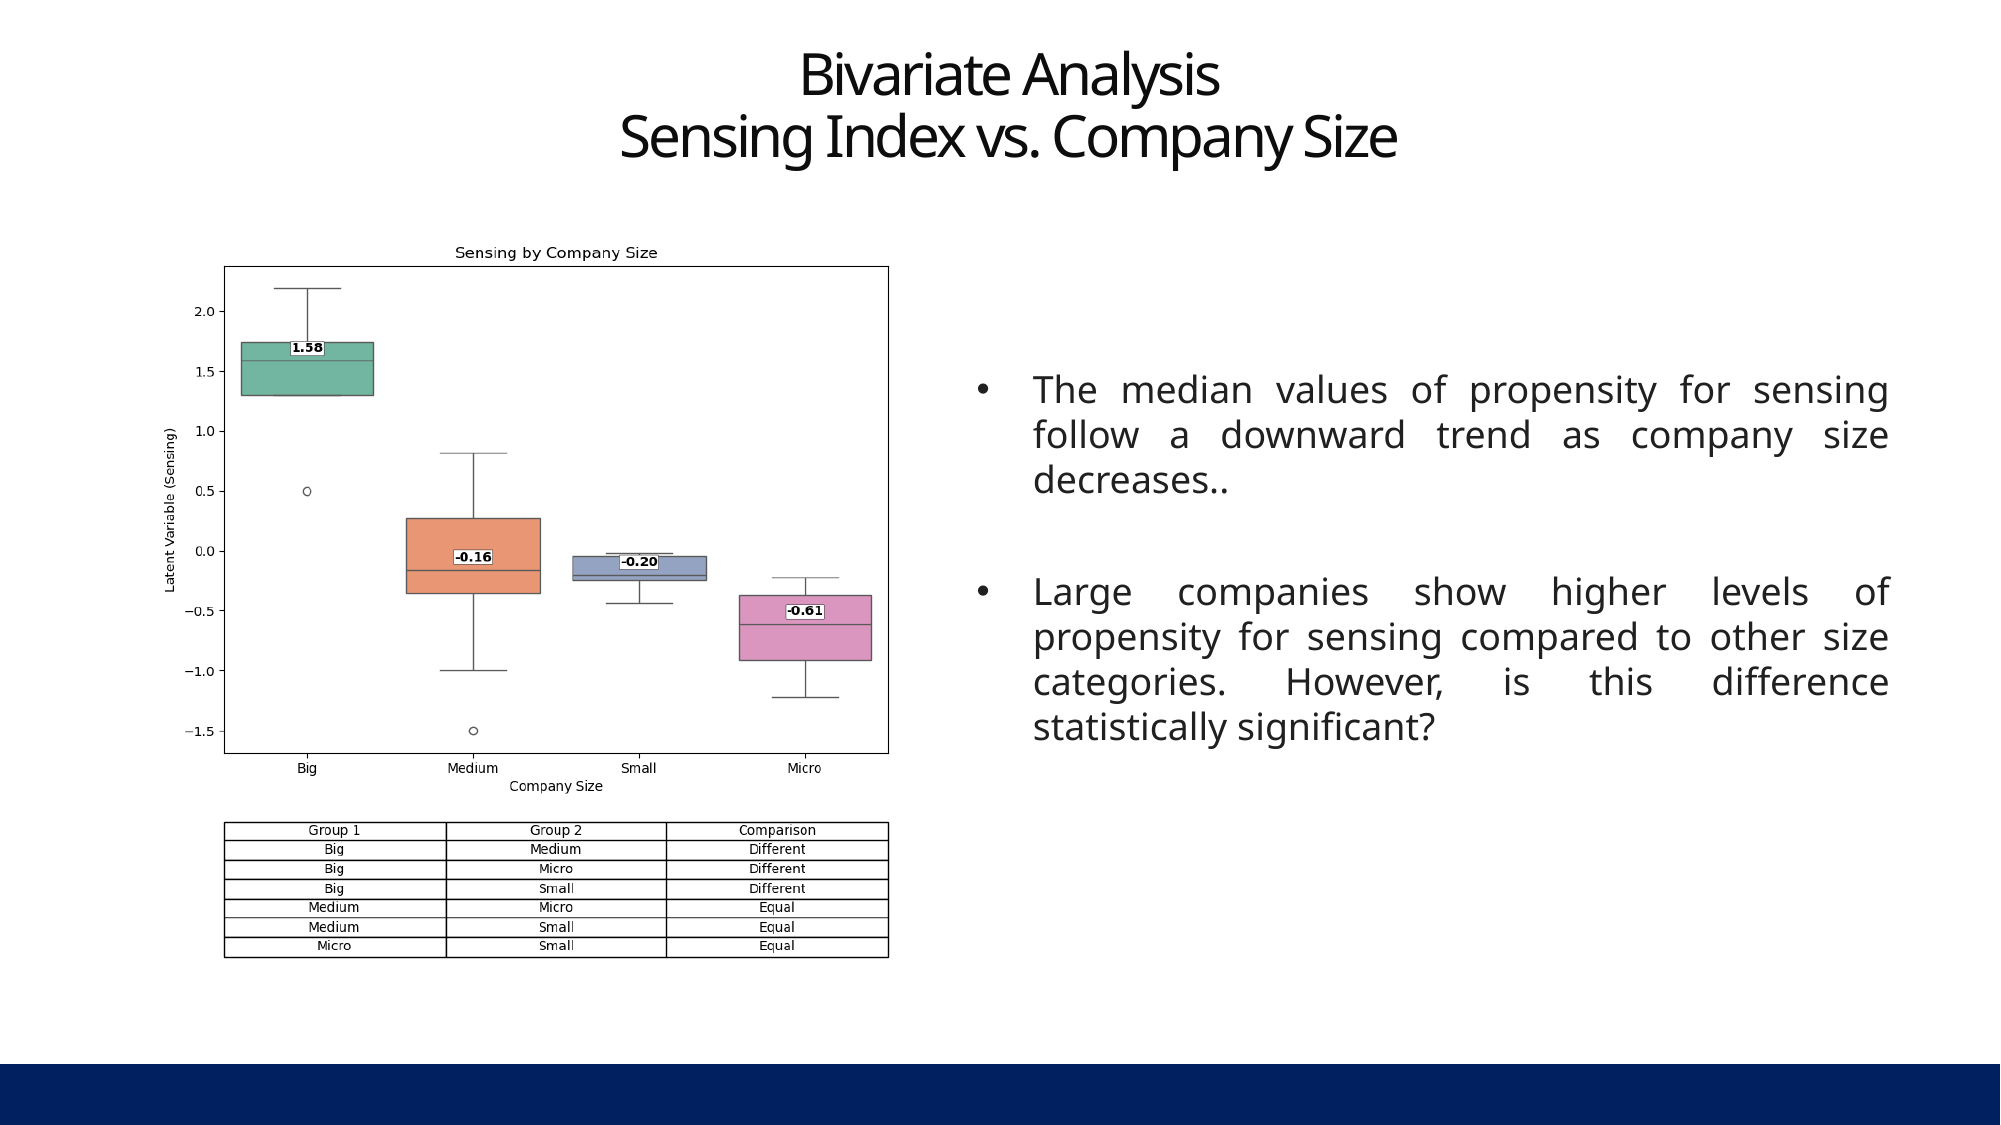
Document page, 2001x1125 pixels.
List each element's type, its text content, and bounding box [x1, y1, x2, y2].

text_box [0, 1064, 2000, 1125]
text_box Large companies show higher levels of propensity for sensing compared to other size categories. However, is this difference statistically significant? [961, 560, 1906, 756]
picture [155, 237, 897, 979]
title Bivariate Analysis Sensing Index vs. Company Size [0, 44, 2000, 171]
text_box The median values of propensity for sensing follow a downward trend as company size decreases.. [961, 358, 1906, 509]
